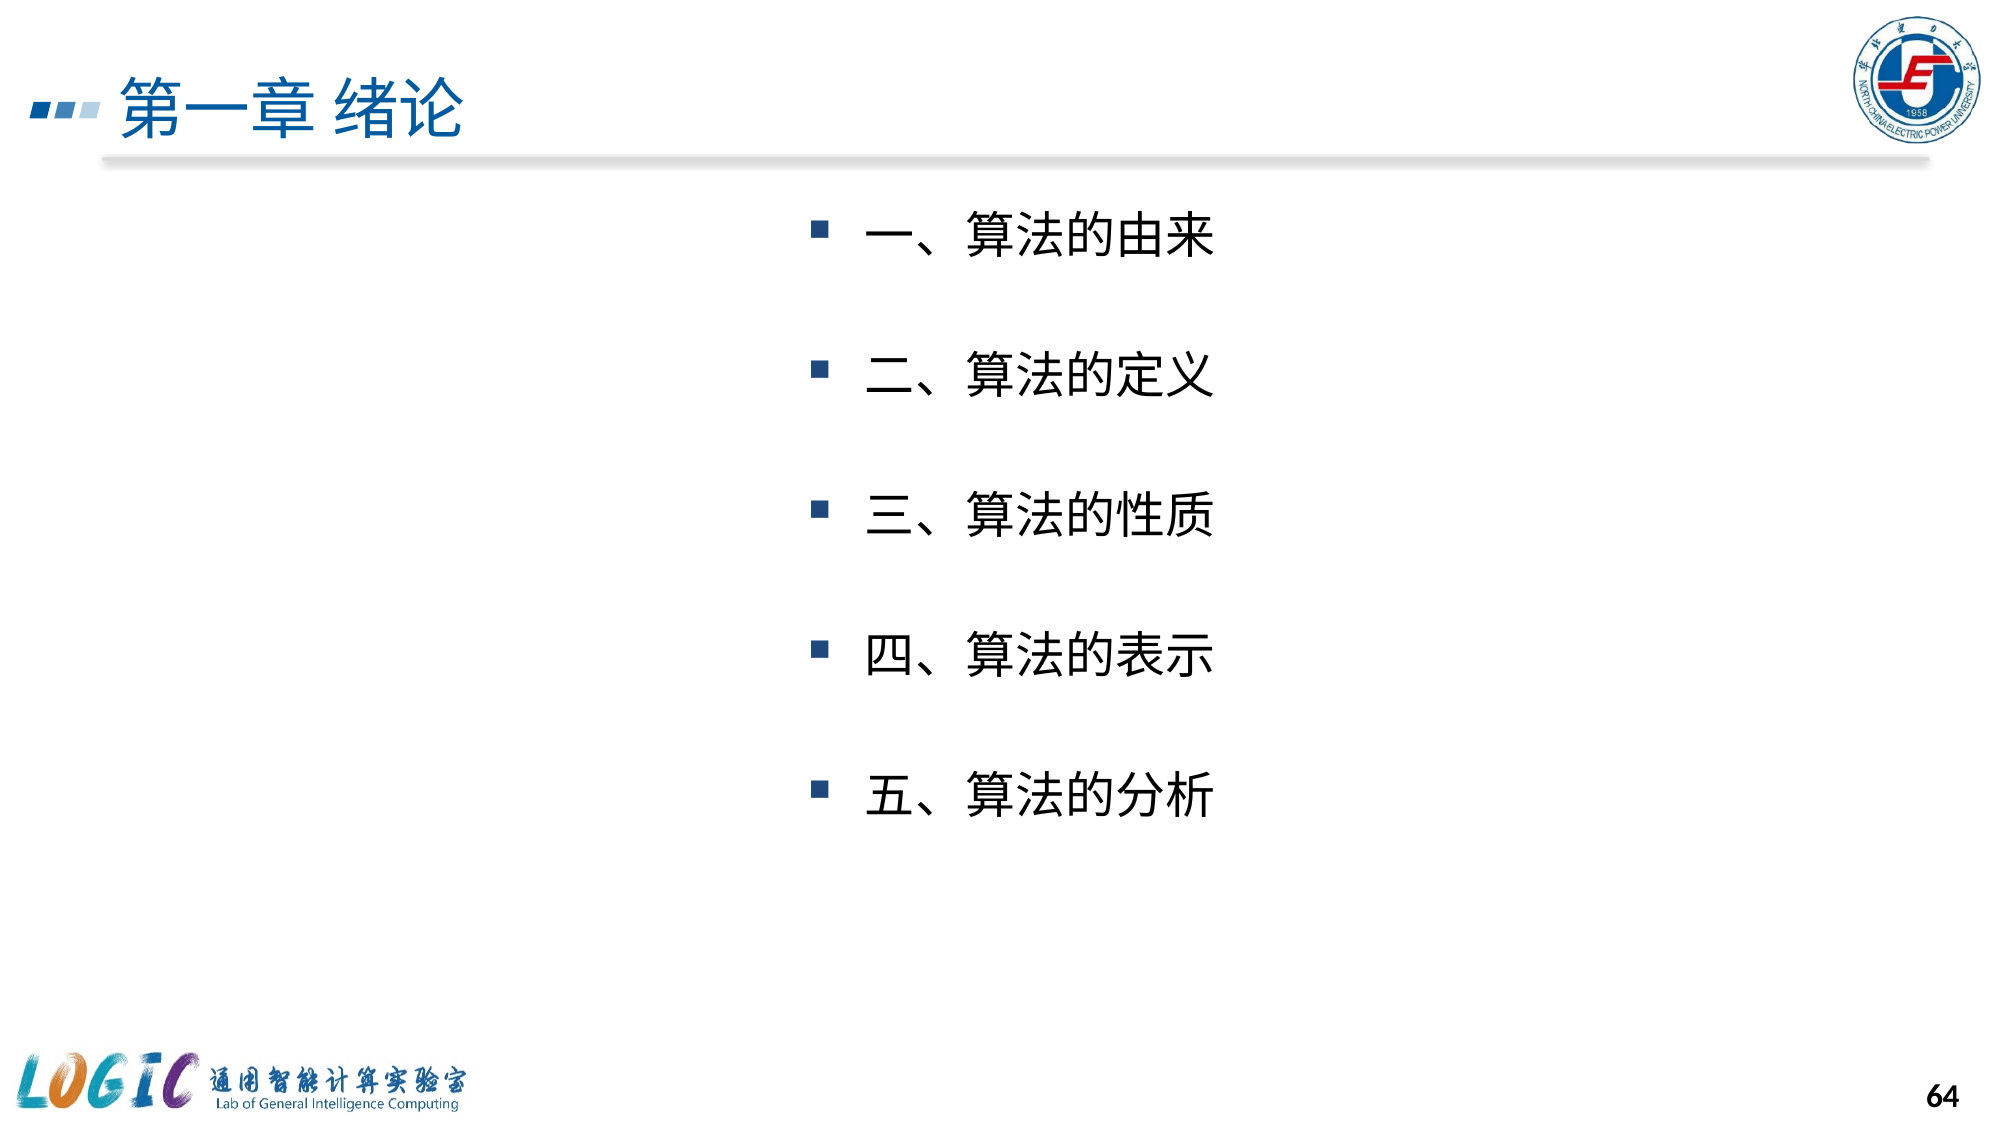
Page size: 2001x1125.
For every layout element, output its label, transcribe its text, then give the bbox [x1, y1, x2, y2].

title 第一章 绪论 [102, 66, 1756, 173]
picture [1835, 3, 2001, 161]
picture [0, 1034, 479, 1123]
slide_number 64 [1866, 1063, 1975, 1124]
list 一、算法的由来 二、算法的定义 三、算法的性质 四、算法的表示 五、算法的分析 [102, 196, 1922, 976]
